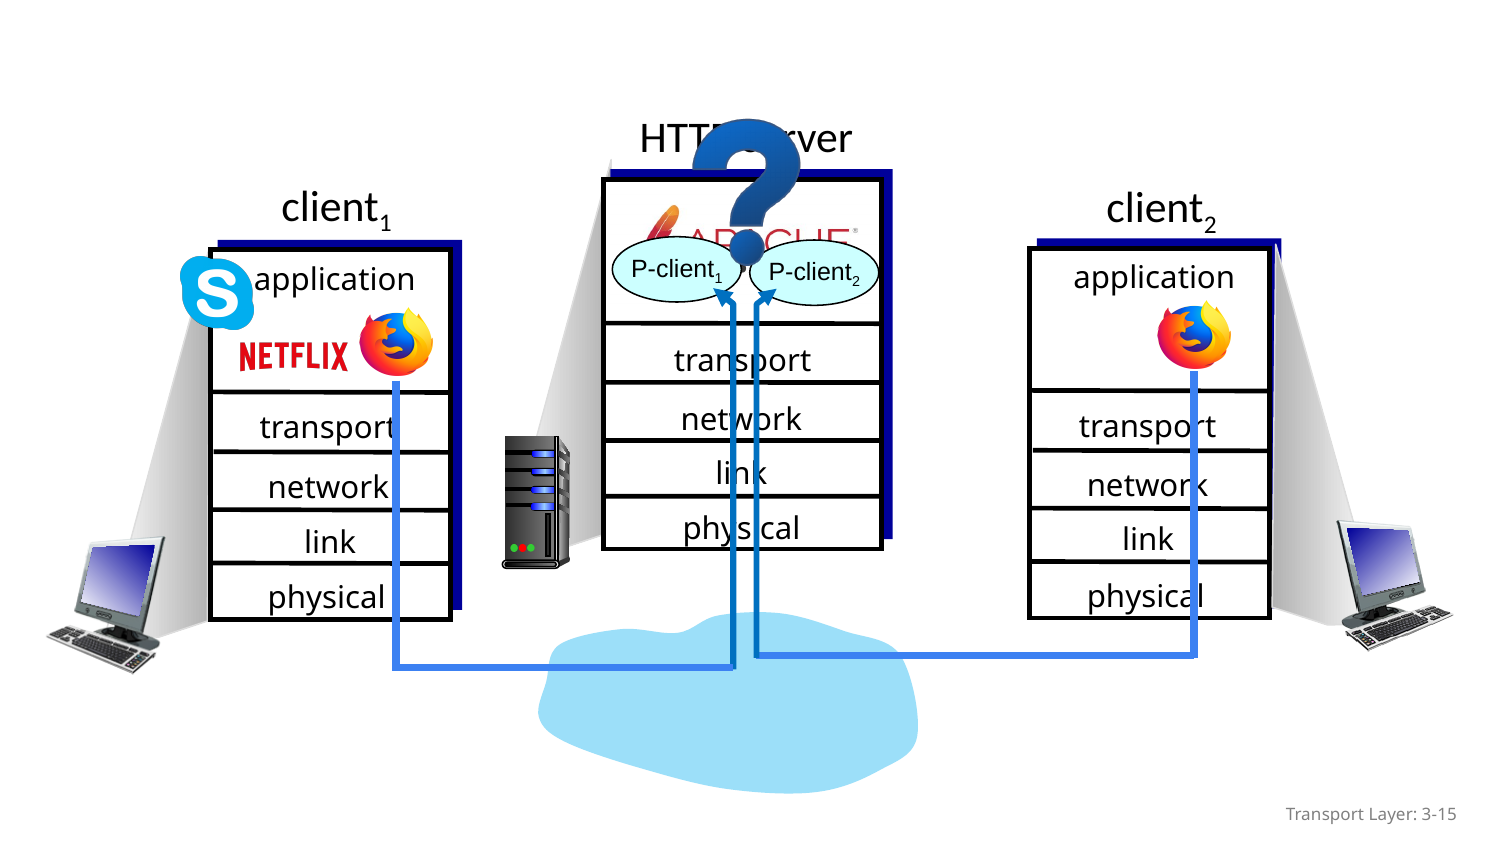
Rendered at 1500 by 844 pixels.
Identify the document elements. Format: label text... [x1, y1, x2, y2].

text_box [538, 694, 918, 794]
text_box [761, 656, 1195, 661]
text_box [392, 668, 727, 673]
picture [649, 92, 851, 293]
slide_number Transport Layer: 3-15 [1134, 792, 1472, 838]
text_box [17, 101, 1483, 686]
